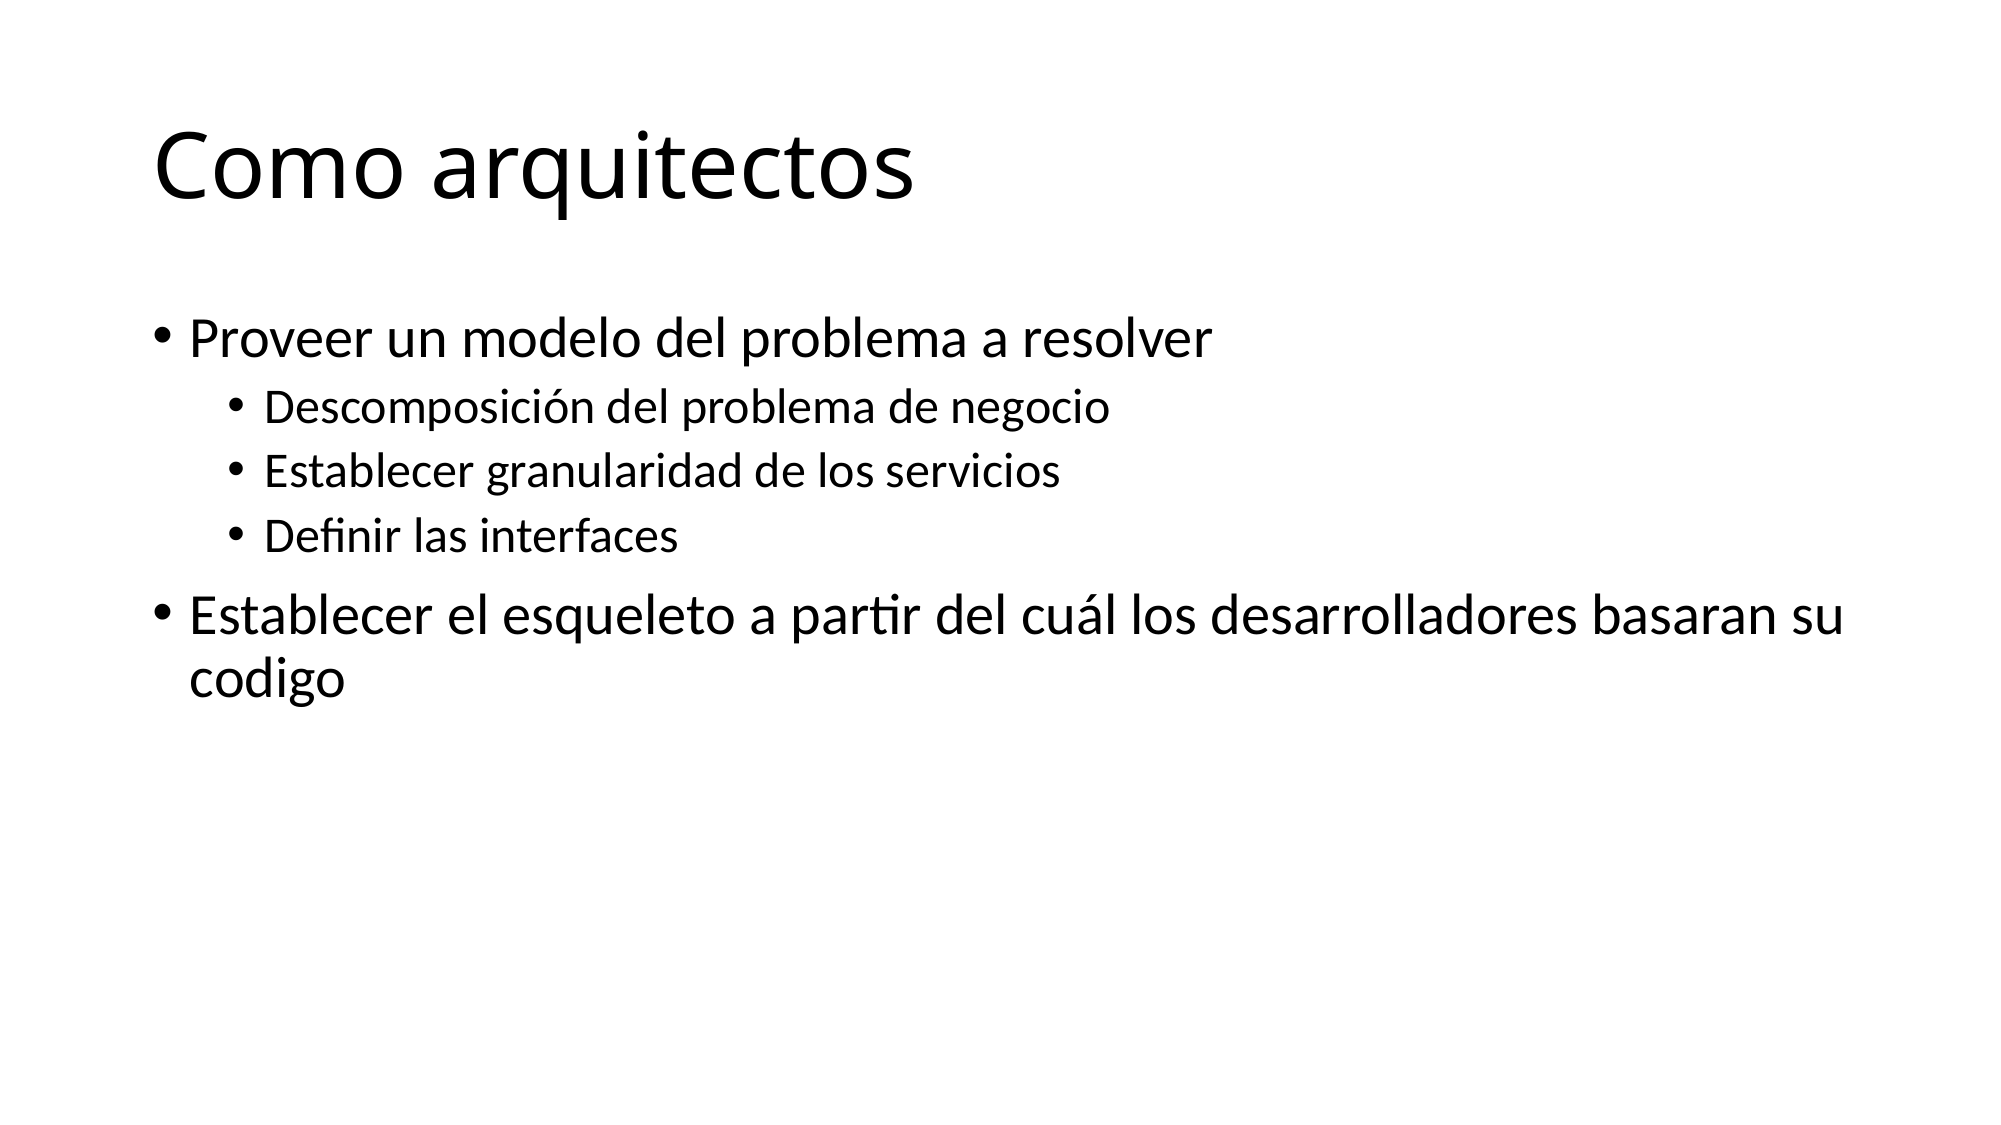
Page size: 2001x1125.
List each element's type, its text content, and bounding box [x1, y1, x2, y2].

title Como arquitectos [137, 59, 1863, 278]
list Proveer un modelo del problema a resolver Descomposición del problema de negocio Establecer granularidad de los servicios Definir las interfaces Establecer el esqueleto a partir del cuál los desarrolladores basaran su codigo [137, 299, 1863, 1014]
